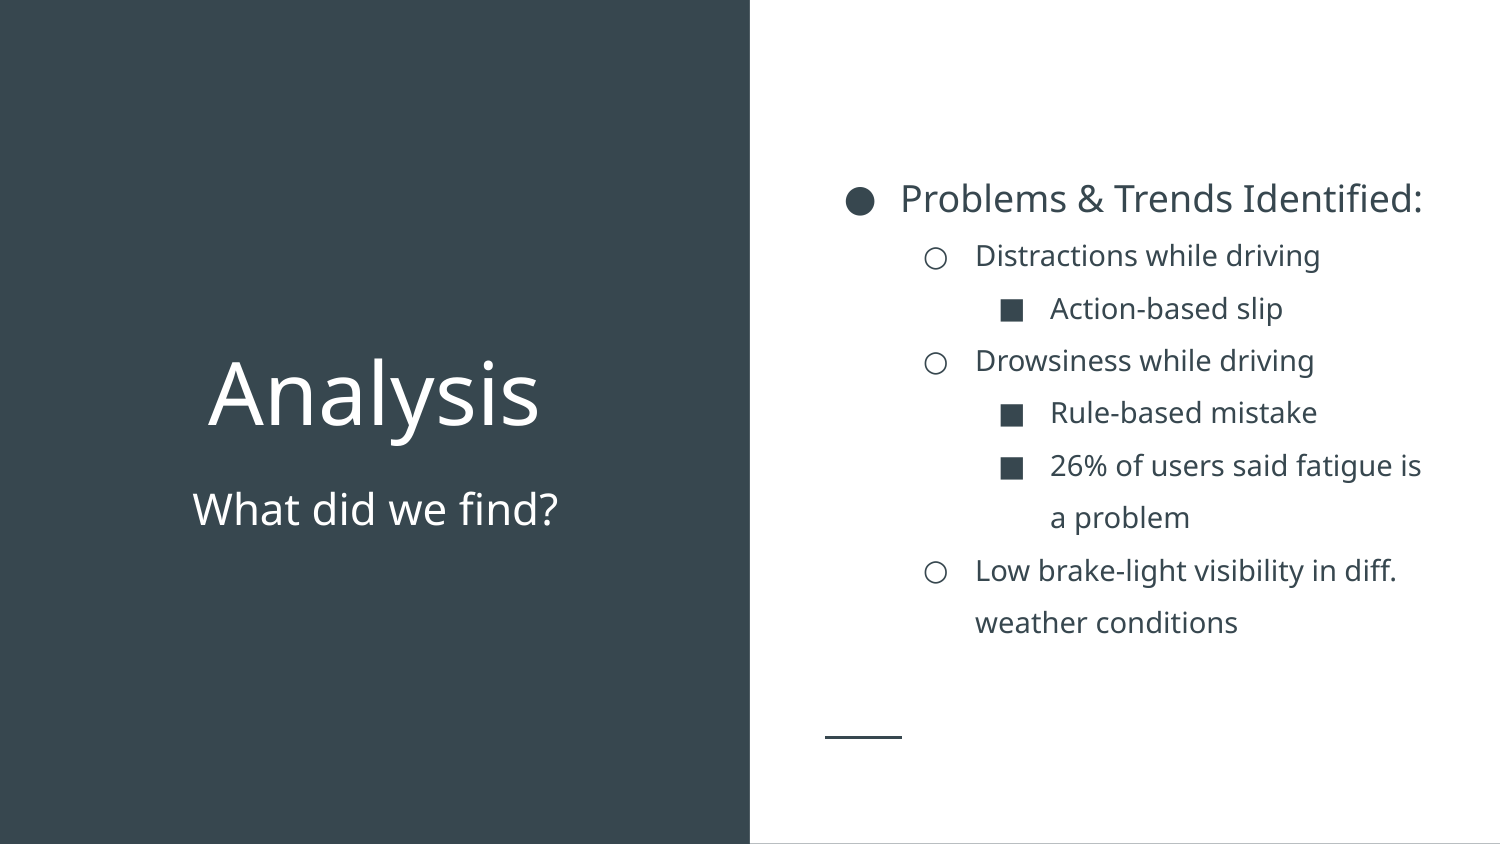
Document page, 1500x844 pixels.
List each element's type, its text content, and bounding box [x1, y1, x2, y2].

title Analysis [43, 177, 708, 458]
list Problems & Trends Identified: Distractions while driving Action-based slip Drowsiness while driving Rule-based mistake 26% of users said fatigue is a problem Low brake-light visibility in diff. weather conditions [810, 137, 1440, 844]
subtitle What did we find? [43, 466, 708, 688]
